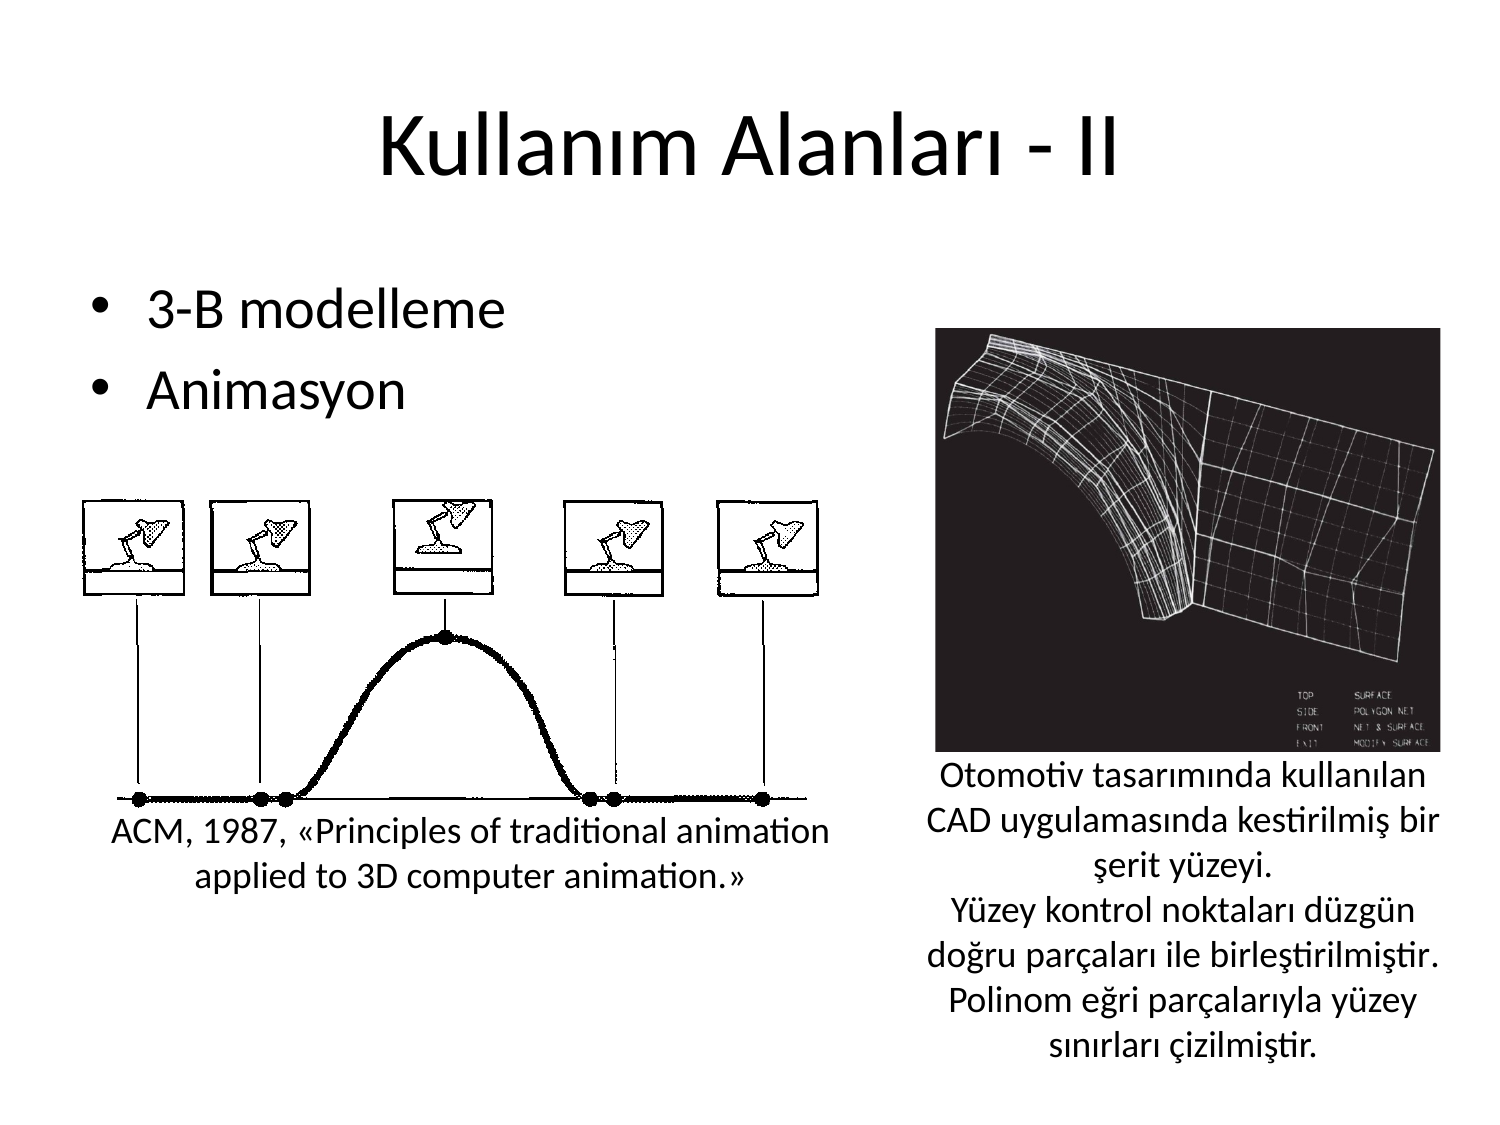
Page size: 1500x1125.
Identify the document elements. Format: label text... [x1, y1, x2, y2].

text_box ACM, 1987, «Principles of traditional animation applied to 3D computer animation.» [83, 798, 859, 904]
picture [934, 328, 1441, 752]
list 3-B modelleme Animasyon [75, 262, 1447, 752]
text_box Otomotiv tasarımında kullanılan CAD uygulamasında kestirilmiş bir şerit yüzeyi. Yüzey kontrol noktaları düzgün doğru parçaları ile birleştirilmiştir. Polinom eğri parçalarıyla yüzey sınırları çizilmiştir. [905, 742, 1461, 1073]
title Kullanım Alanları - II [75, 45, 1425, 233]
picture [76, 491, 828, 811]
